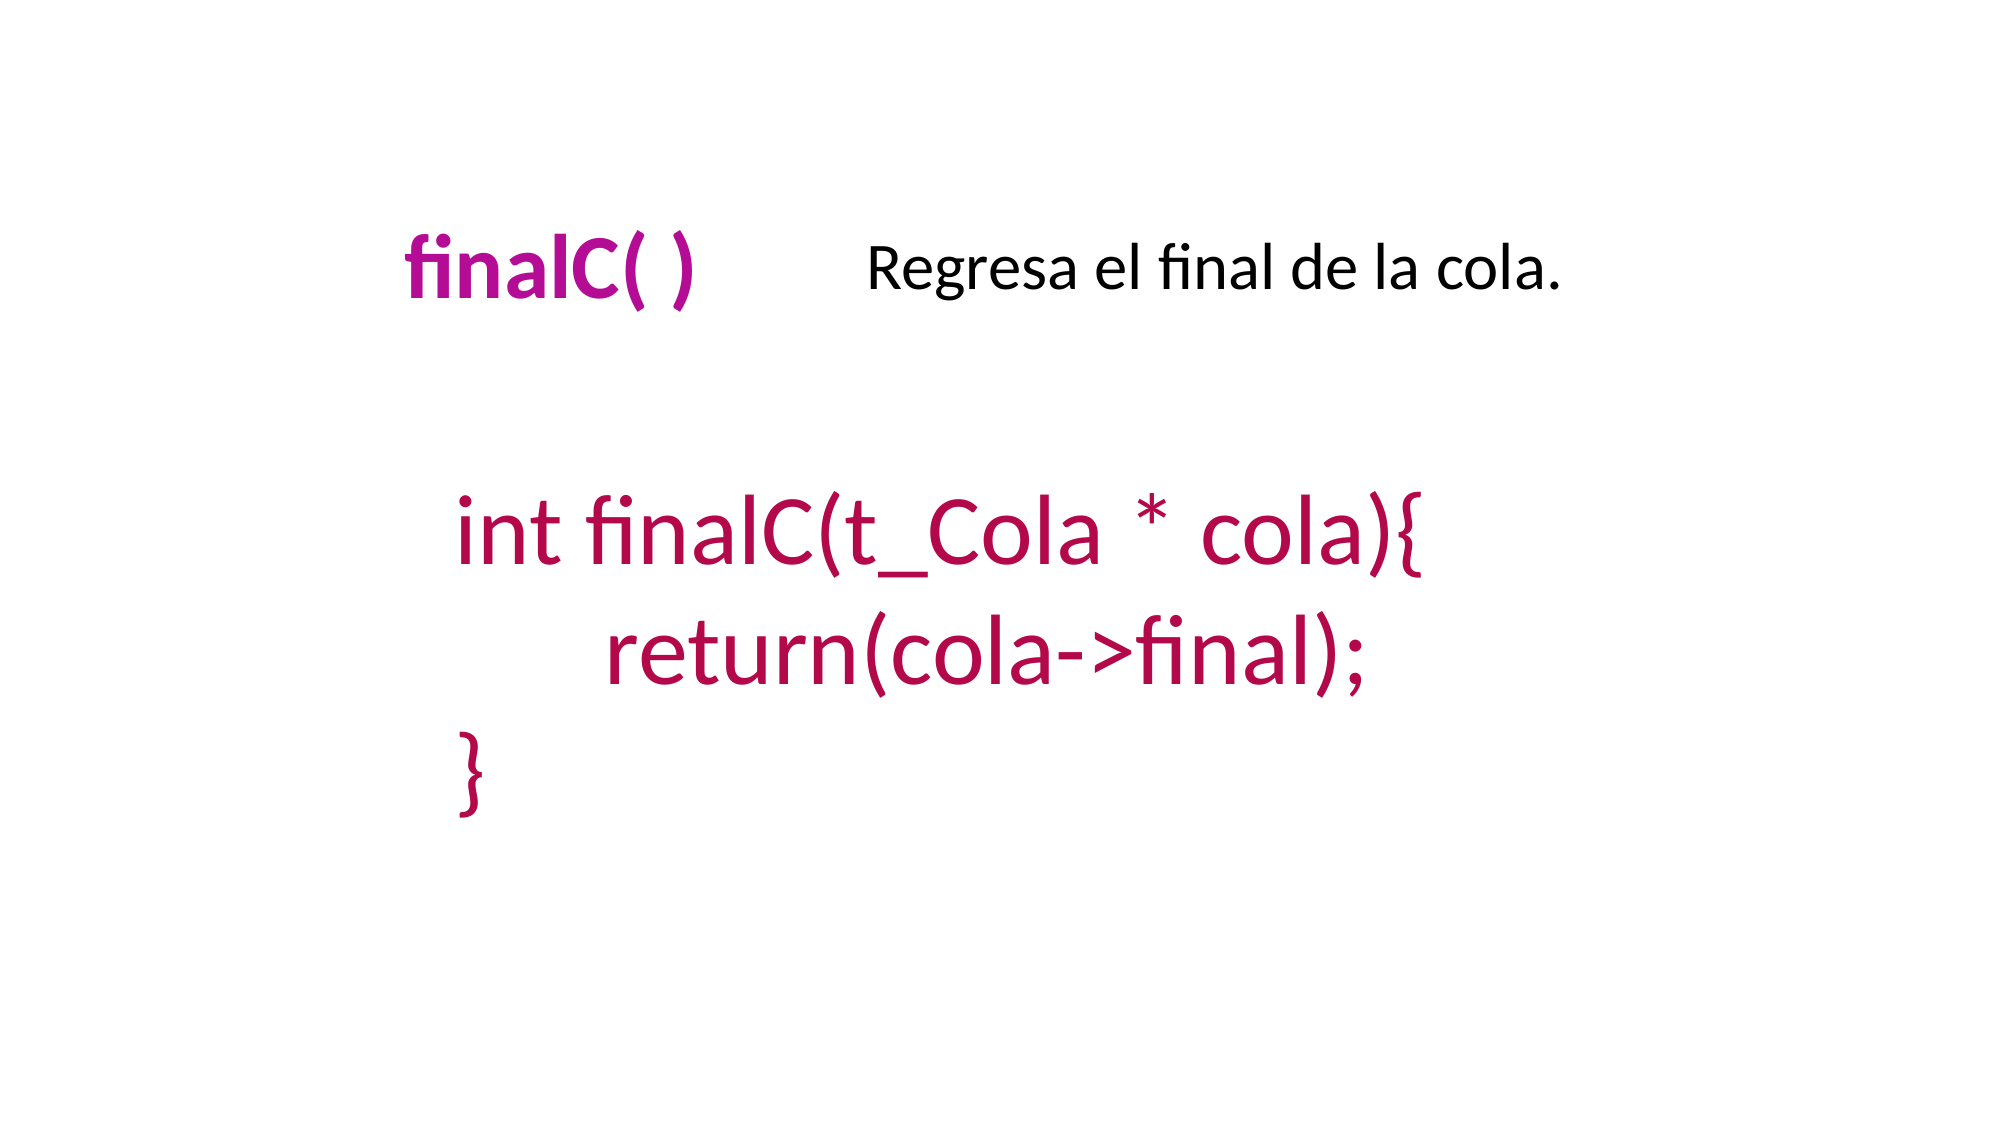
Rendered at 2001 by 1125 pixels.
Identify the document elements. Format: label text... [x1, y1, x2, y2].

text_box finalC( ) [308, 199, 795, 325]
text_box int finalC(t_Cola * cola){ return(cola->final); } [439, 457, 1582, 832]
text_box Regresa el final de la cola. [851, 215, 1608, 310]
